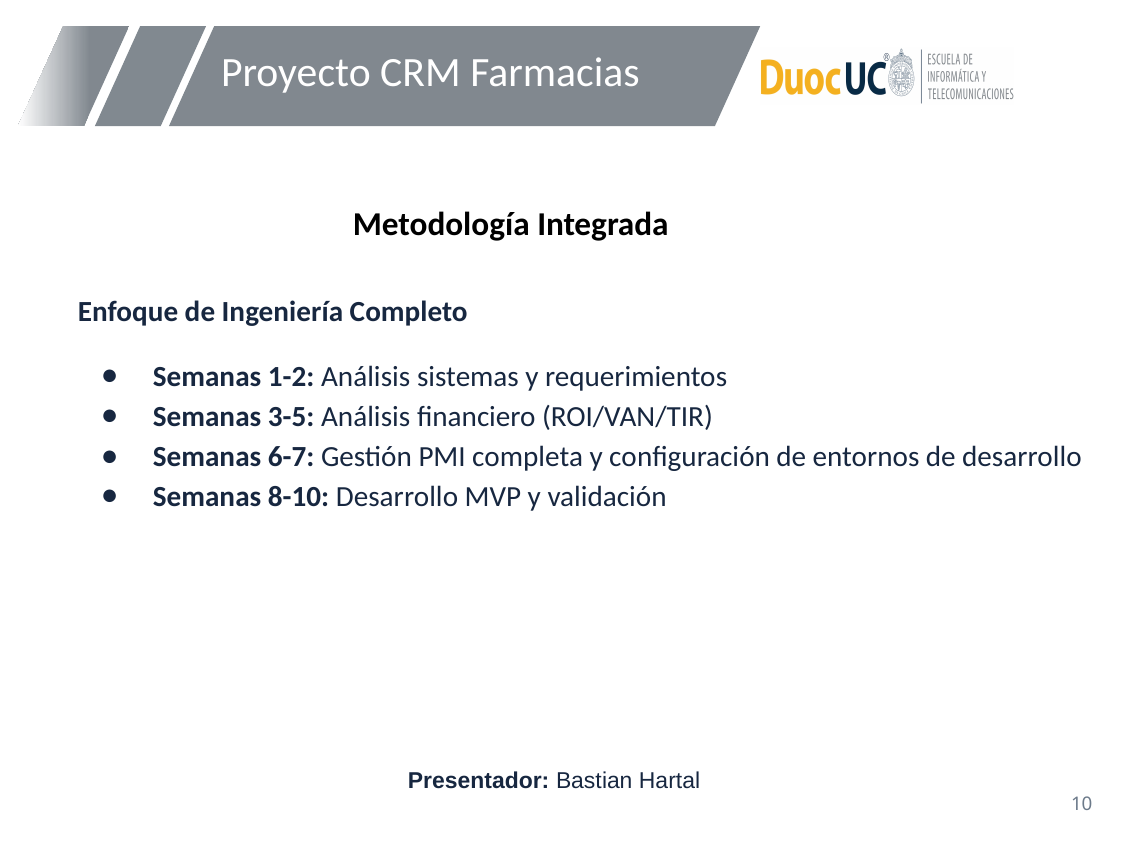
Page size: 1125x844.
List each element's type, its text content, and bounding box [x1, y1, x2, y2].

picture [760, 47, 1014, 105]
text_box Metodología Integrada [337, 187, 830, 258]
text_box Enfoque de Ingeniería Completo Semanas 1-2: Análisis sistemas y requerimientos Semanas 3-5: Análisis financiero (ROI/VAN/TIR) Semanas 6-7: Gestión PMI completa y configuración de entornos de desarrollo Semanas 8-10: Desarrollo MVP y validación [62, 271, 1125, 528]
text_box Presentador: Bastian Hartal [392, 751, 738, 807]
title Proyecto CRM Farmacias [209, 35, 738, 111]
